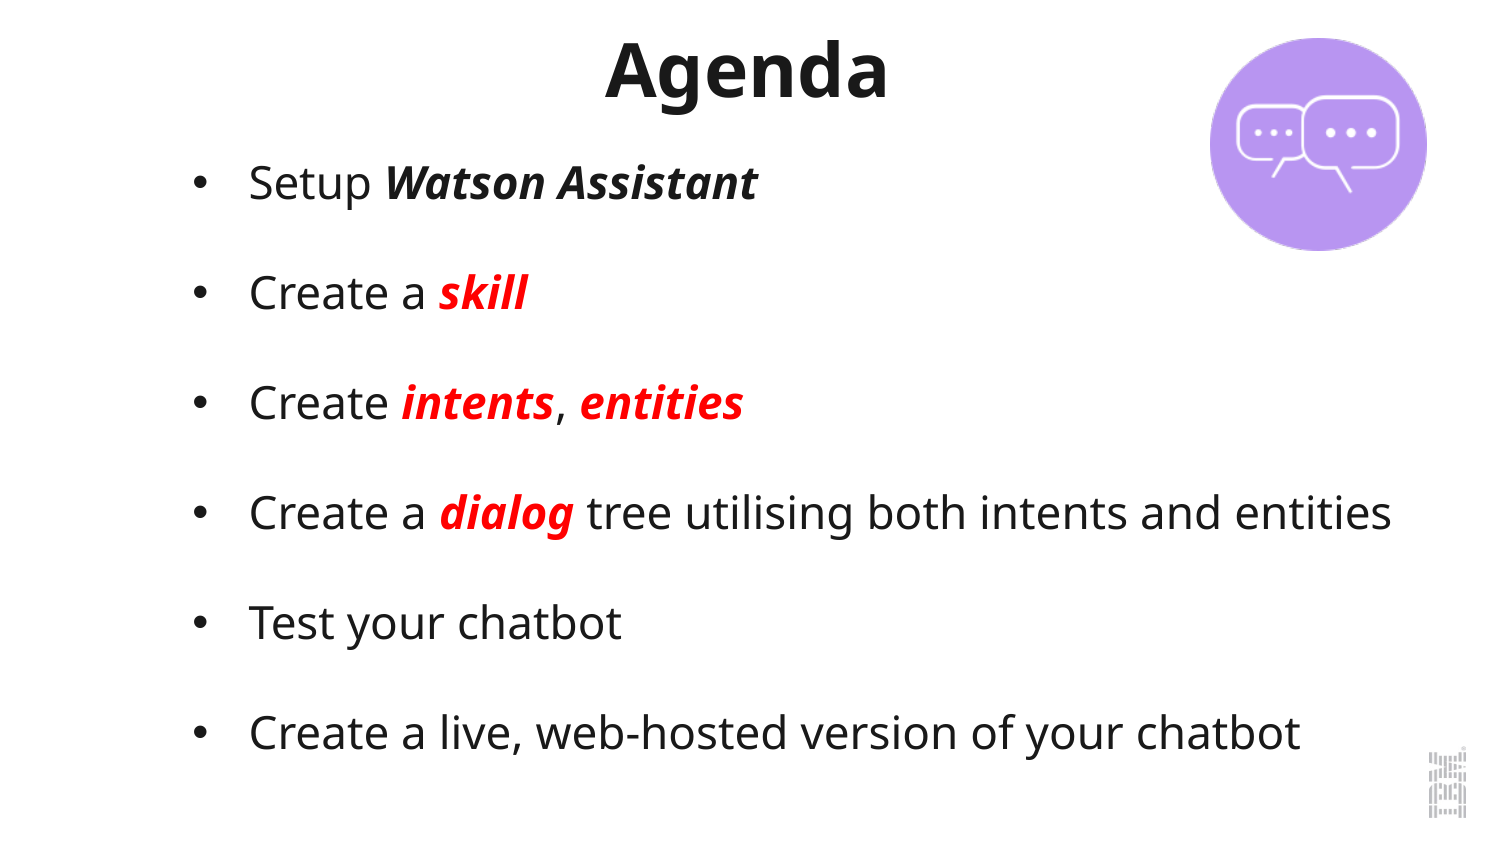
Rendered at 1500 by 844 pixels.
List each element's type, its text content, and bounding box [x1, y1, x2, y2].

text_box Agenda [48, 25, 1448, 122]
picture [1209, 37, 1427, 251]
text_box Setup Watson Assistant Create a skill Create intents, entities Create a dialog tree utilising both intents and entities Test your chatbot Create a live, web-hosted version of your chatbot [177, 146, 1427, 822]
picture [1429, 746, 1466, 818]
